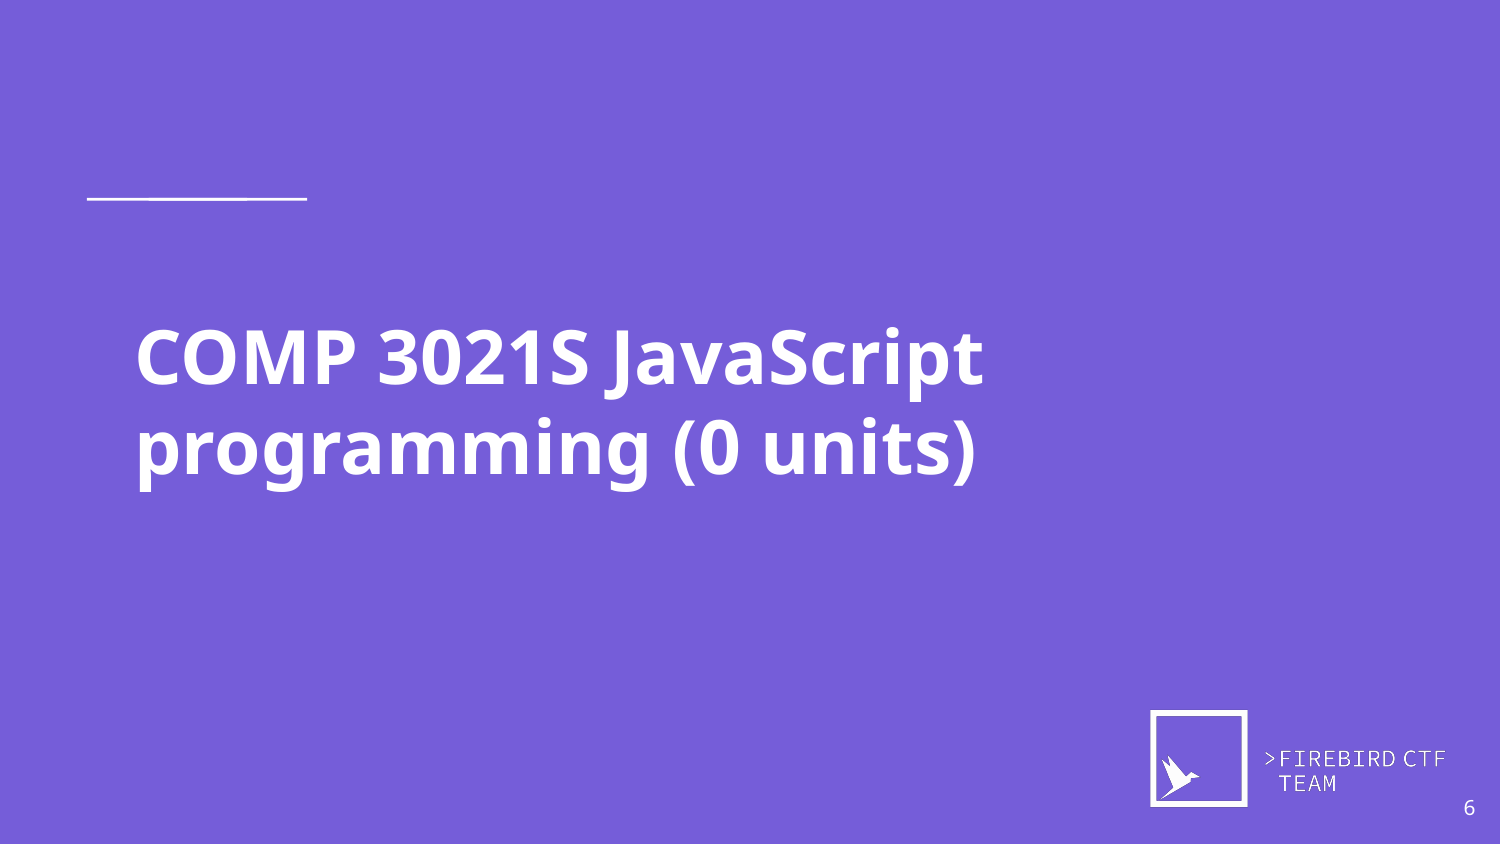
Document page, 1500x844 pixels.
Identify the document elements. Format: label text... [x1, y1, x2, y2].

slide_number 6 [1400, 779, 1491, 844]
picture [1120, 698, 1475, 819]
title COMP 3021S JavaScript programming (0 units) [119, 216, 1381, 583]
